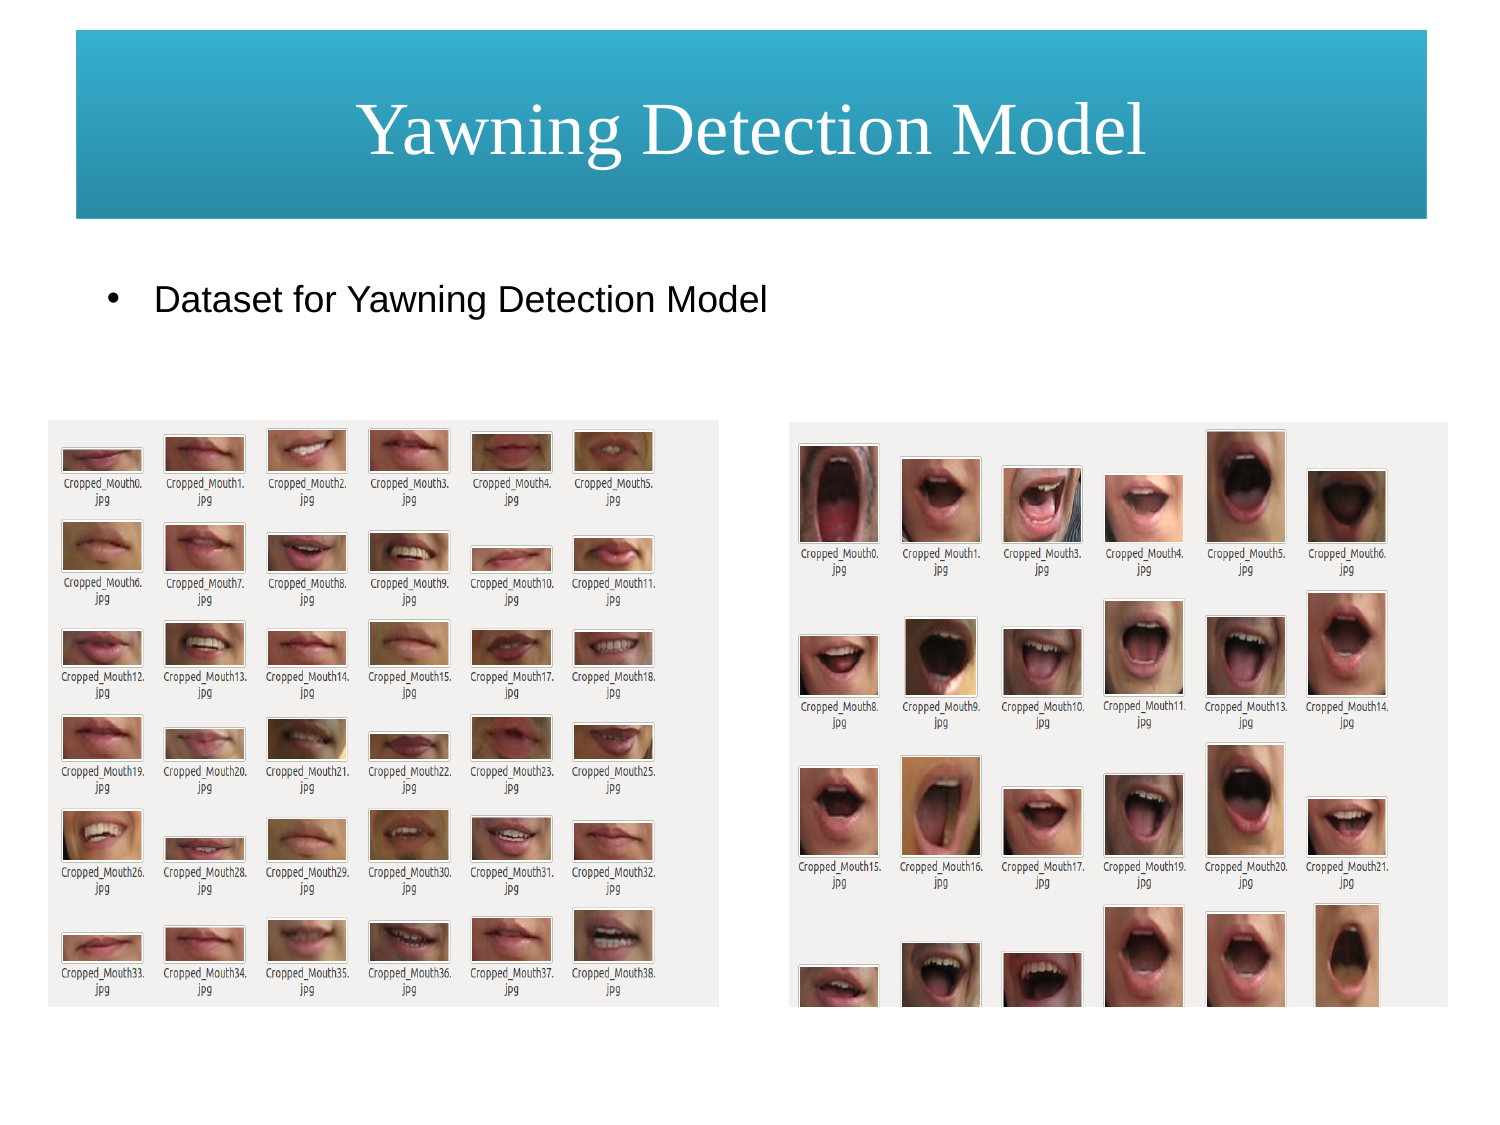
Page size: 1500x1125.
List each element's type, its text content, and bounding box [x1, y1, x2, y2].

text_box Yawning Detection Model [76, 30, 1427, 219]
text_box Dataset for Yawning Detection Model [106, 275, 1455, 928]
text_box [48, 420, 1448, 1008]
